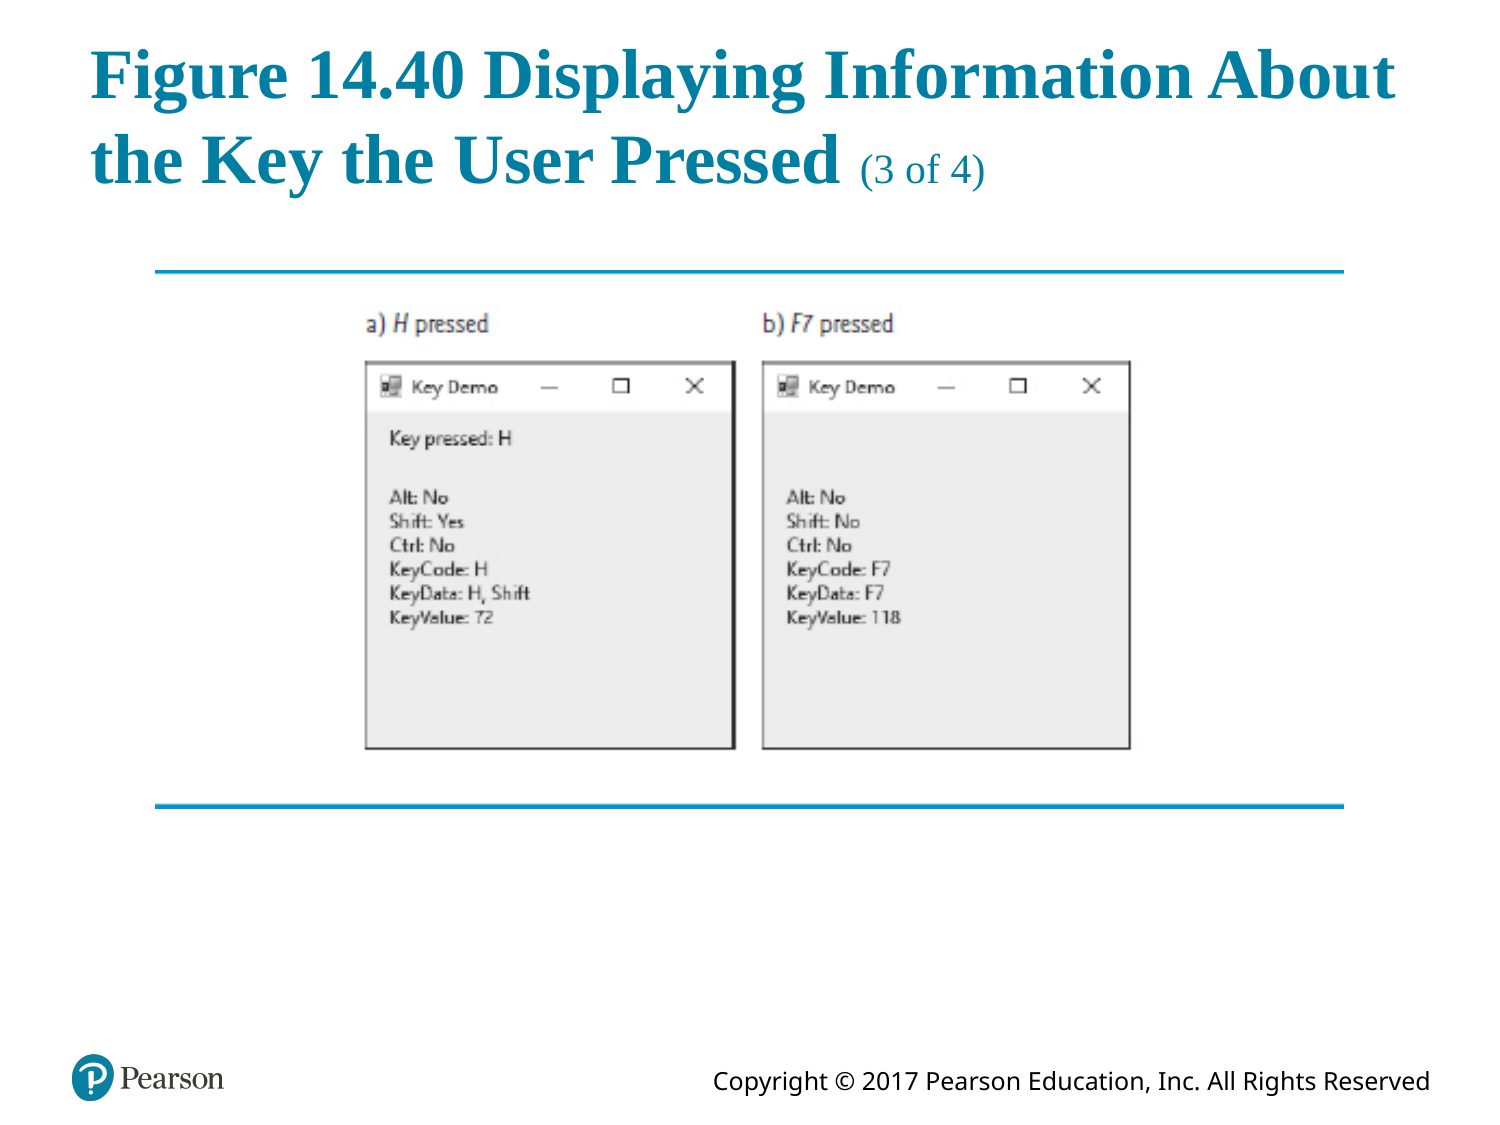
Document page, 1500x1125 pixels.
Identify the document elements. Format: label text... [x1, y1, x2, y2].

title Figure 14.40 Displaying Information About the Key the User Pressed (3 of 4) [75, 37, 1425, 213]
picture [72, 1087, 83, 1101]
picture [155, 274, 1345, 804]
picture [80, 1063, 106, 1088]
picture [98, 1054, 224, 1101]
picture [72, 1054, 88, 1070]
